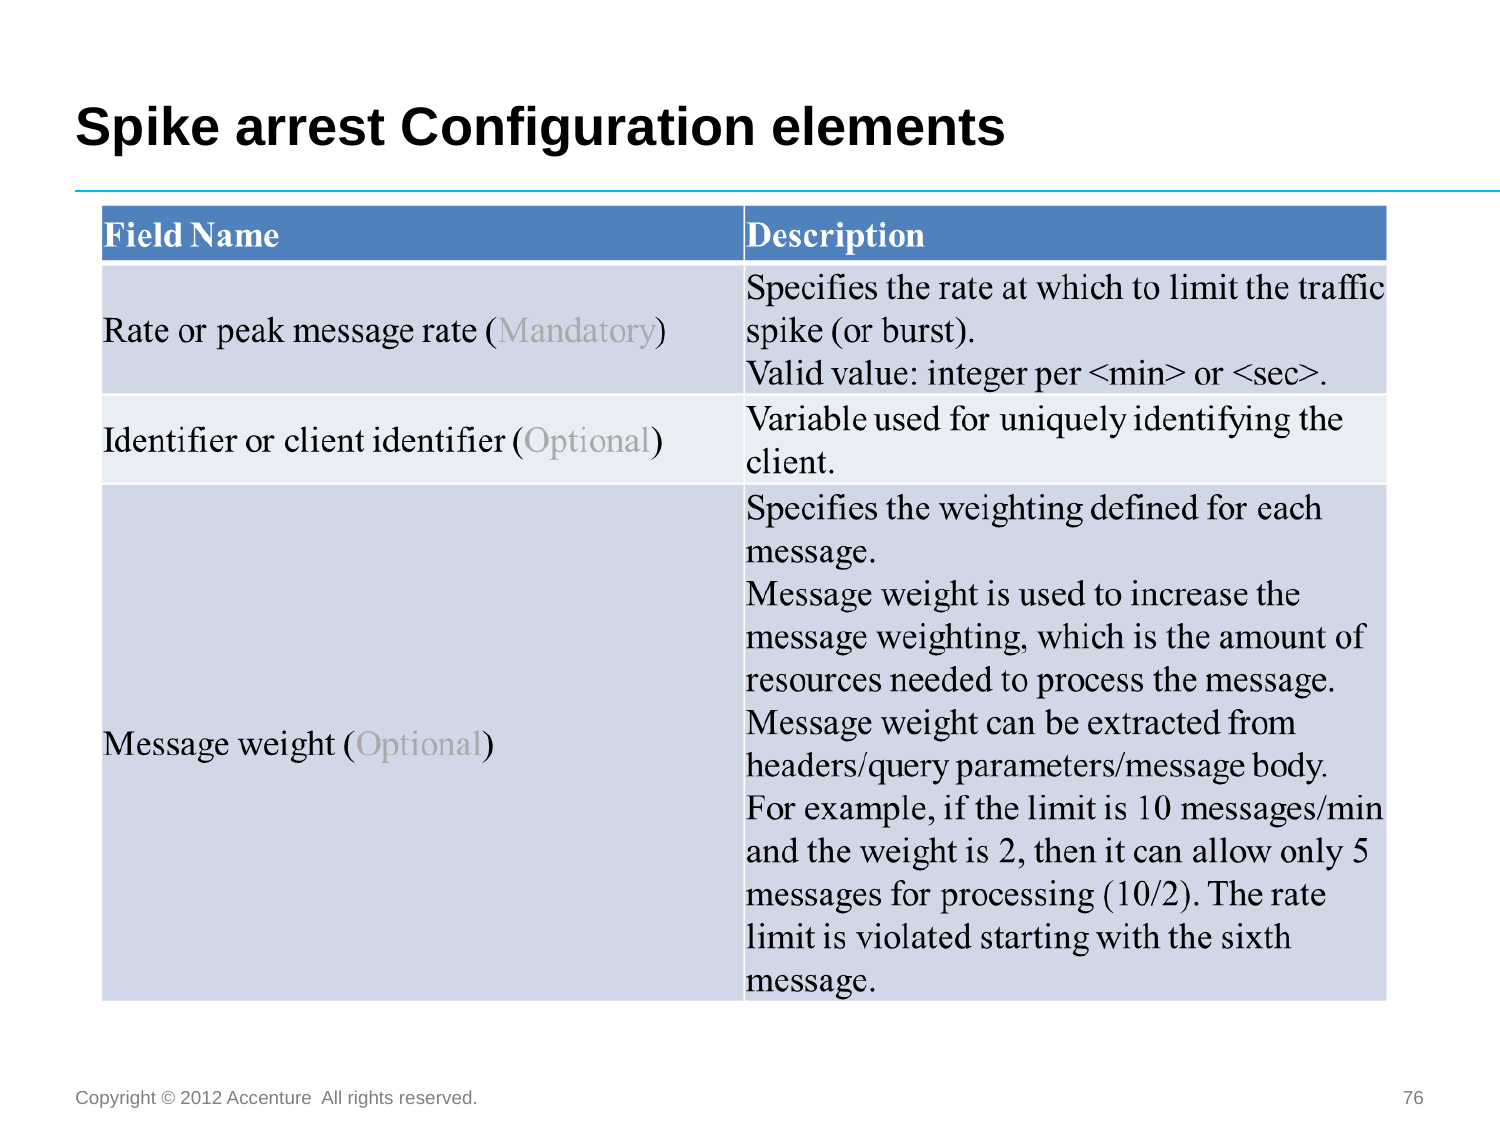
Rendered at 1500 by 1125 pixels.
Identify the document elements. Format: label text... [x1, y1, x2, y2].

title Spike arrest Configuration elements [75, 27, 1422, 157]
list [101, 200, 1387, 1022]
